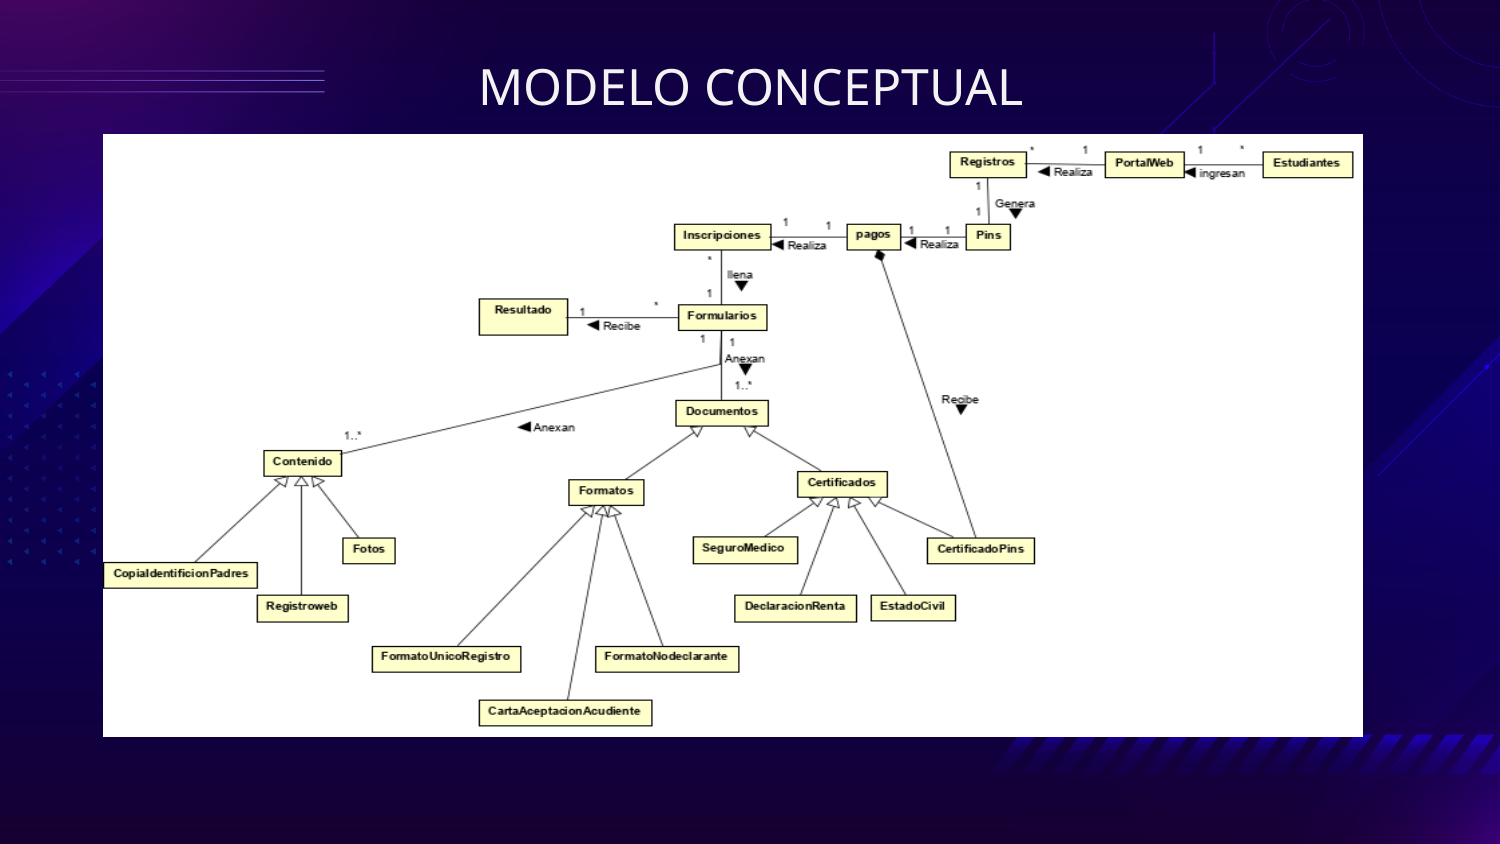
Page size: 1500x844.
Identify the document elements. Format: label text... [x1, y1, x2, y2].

title MODELO CONCEPTUAL [386, 0, 1117, 131]
picture [0, 0, 1500, 844]
